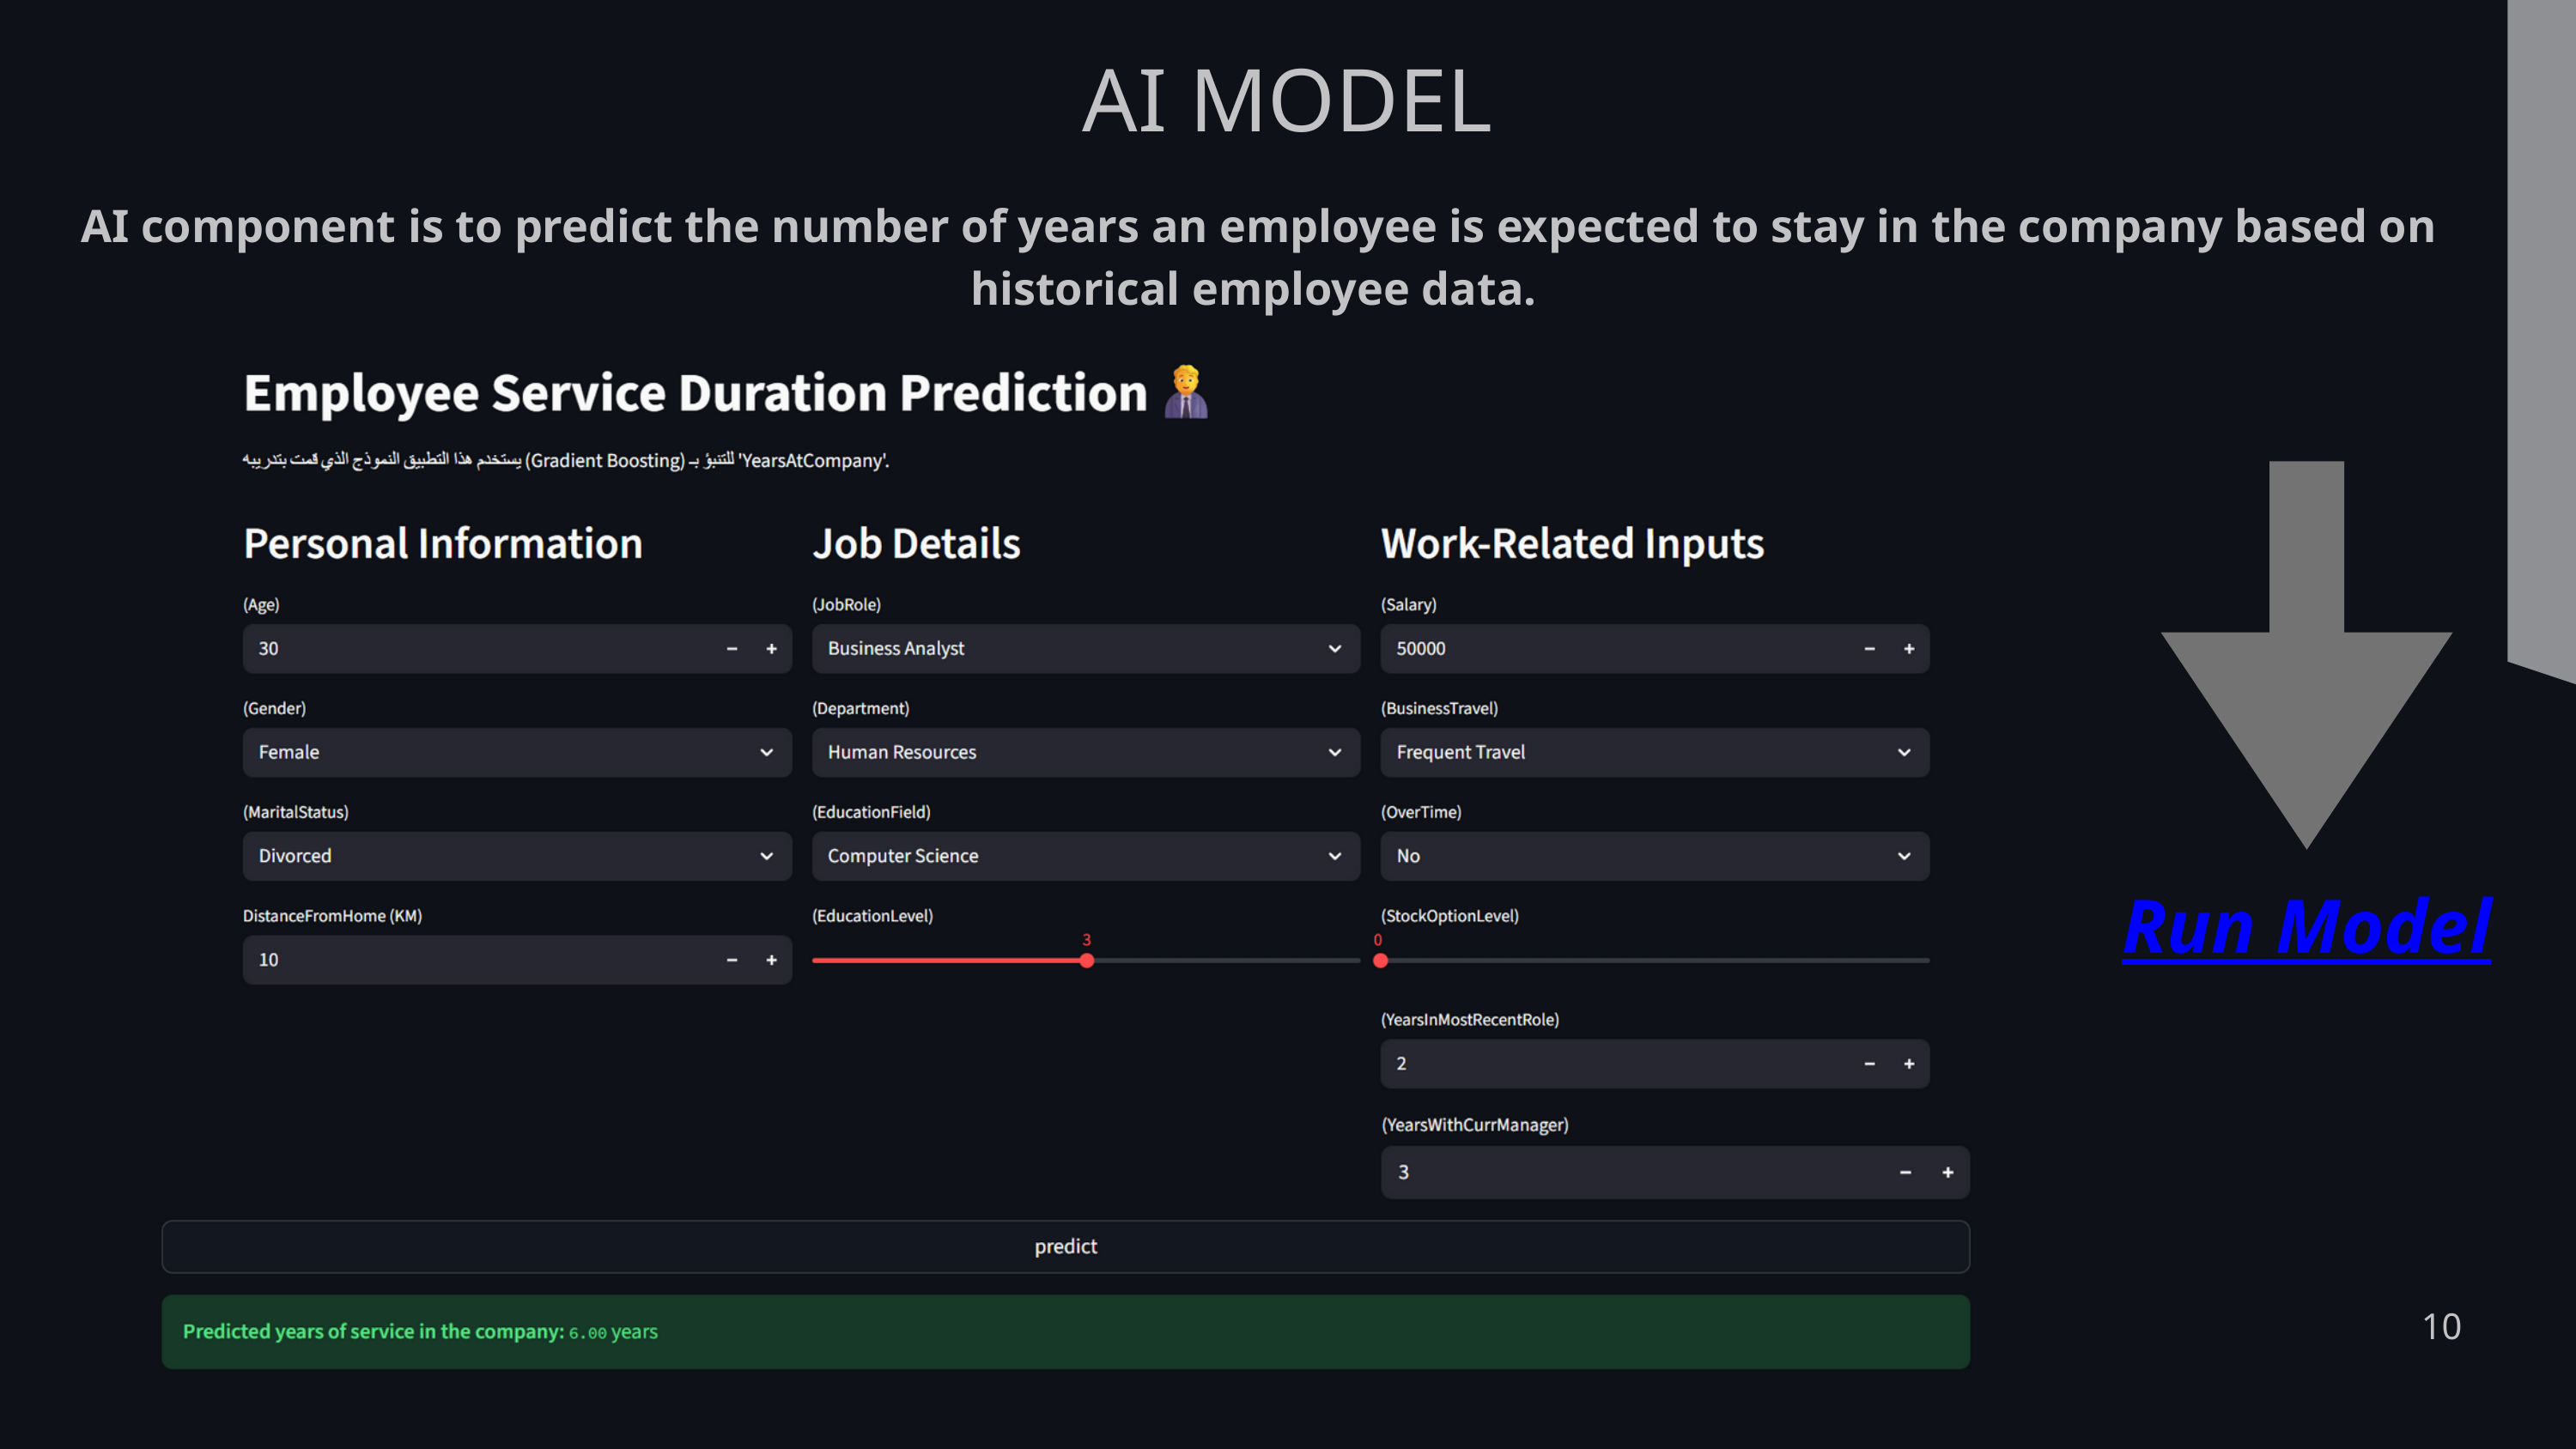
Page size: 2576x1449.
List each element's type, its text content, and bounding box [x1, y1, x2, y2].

text_box [144, 336, 1986, 1113]
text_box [2160, 461, 2453, 851]
text_box Run Model [2097, 876, 2517, 981]
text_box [2348, 0, 2576, 755]
text_box 10 [2421, 1296, 2463, 1348]
text_box AI MODEL [819, 27, 1757, 150]
text_box [144, 1113, 1986, 1392]
text_box AI component is to predict the number of years an employee is expected to stay in the company based on historical employee data. [0, 188, 2343, 314]
